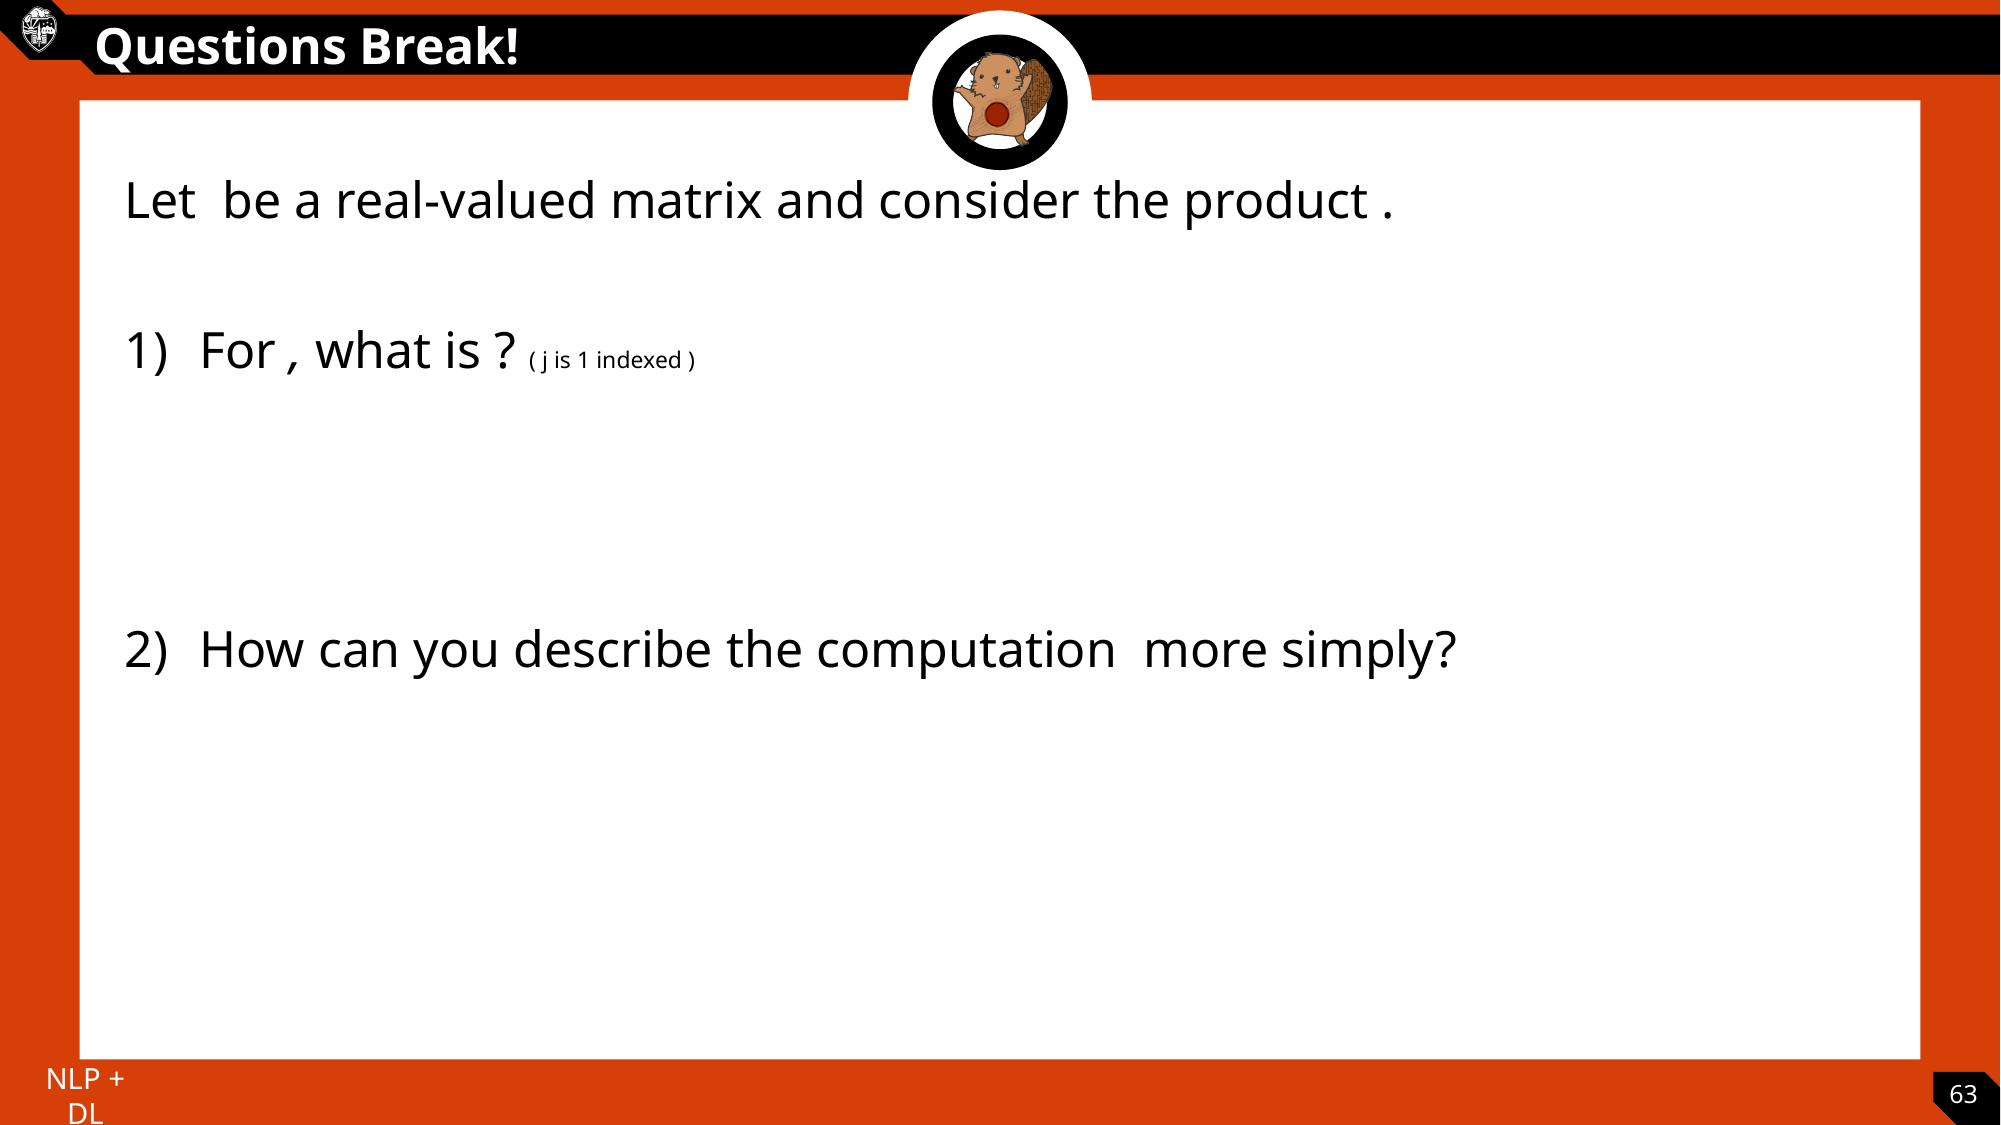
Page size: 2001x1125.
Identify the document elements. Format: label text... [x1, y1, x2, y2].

slide_number 63 [1933, 1071, 1994, 1119]
picture [21, 6, 60, 54]
picture [951, 47, 1055, 151]
